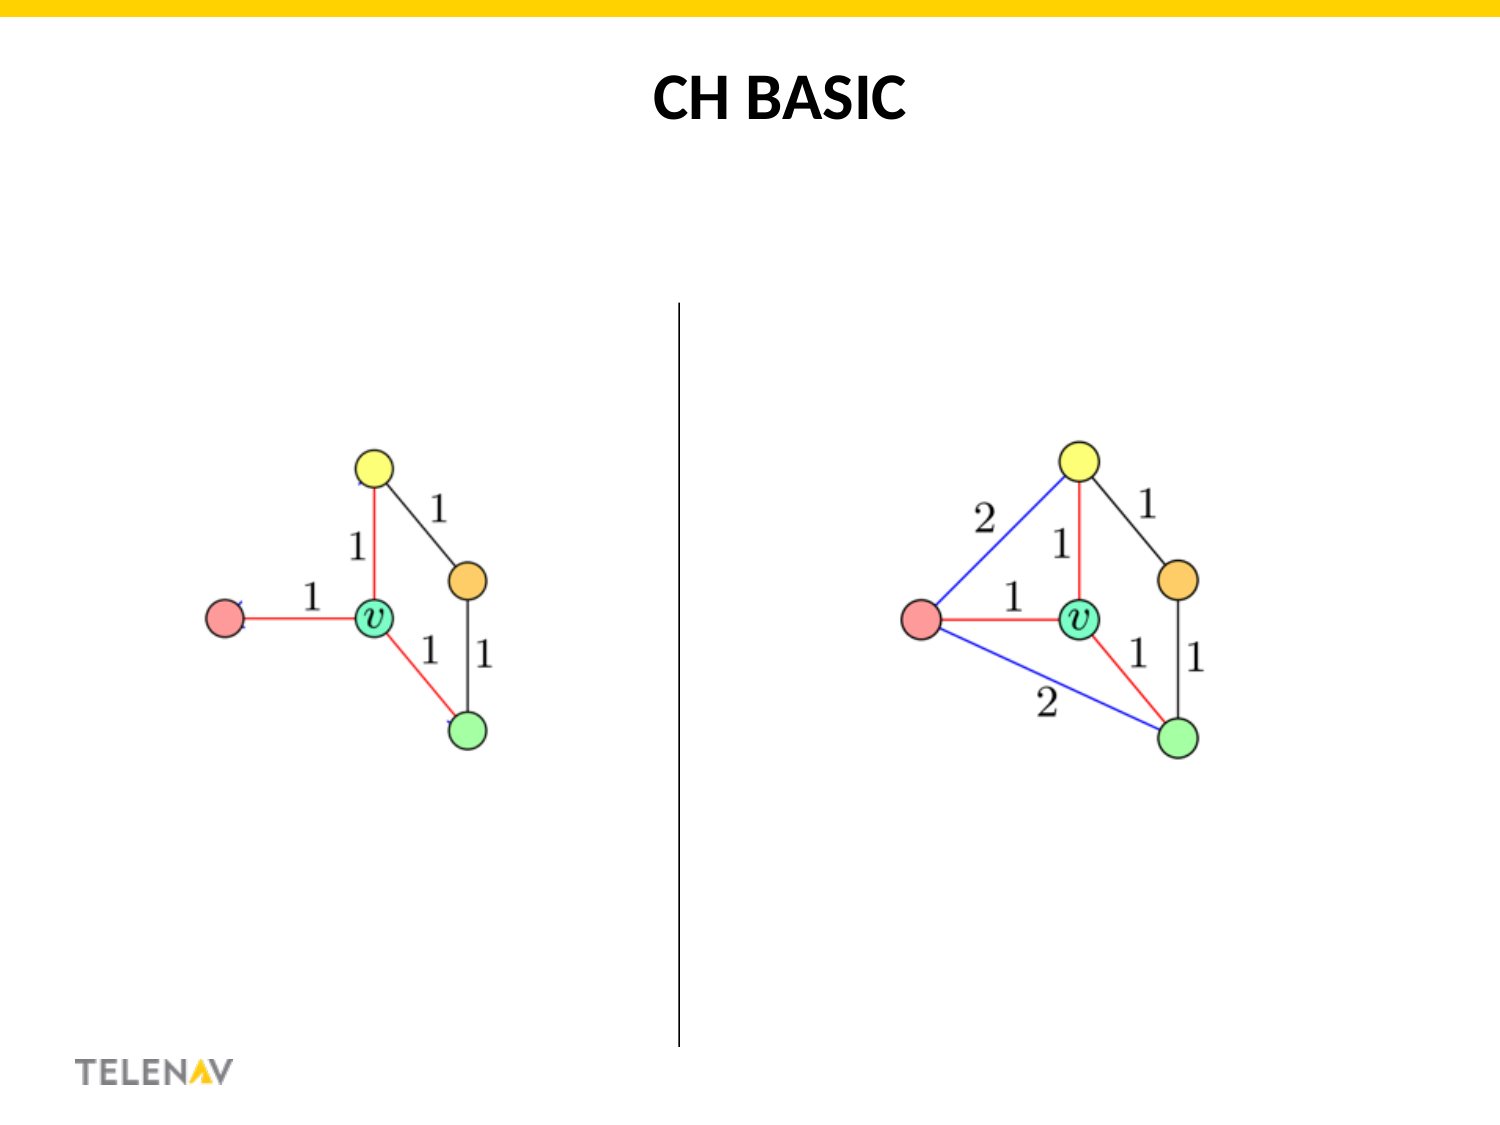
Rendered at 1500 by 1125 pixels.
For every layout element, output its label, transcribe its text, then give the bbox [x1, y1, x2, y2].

picture [75, 1059, 233, 1085]
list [874, 420, 1220, 766]
title CH basic [75, 45, 1486, 146]
picture [33, 318, 572, 876]
